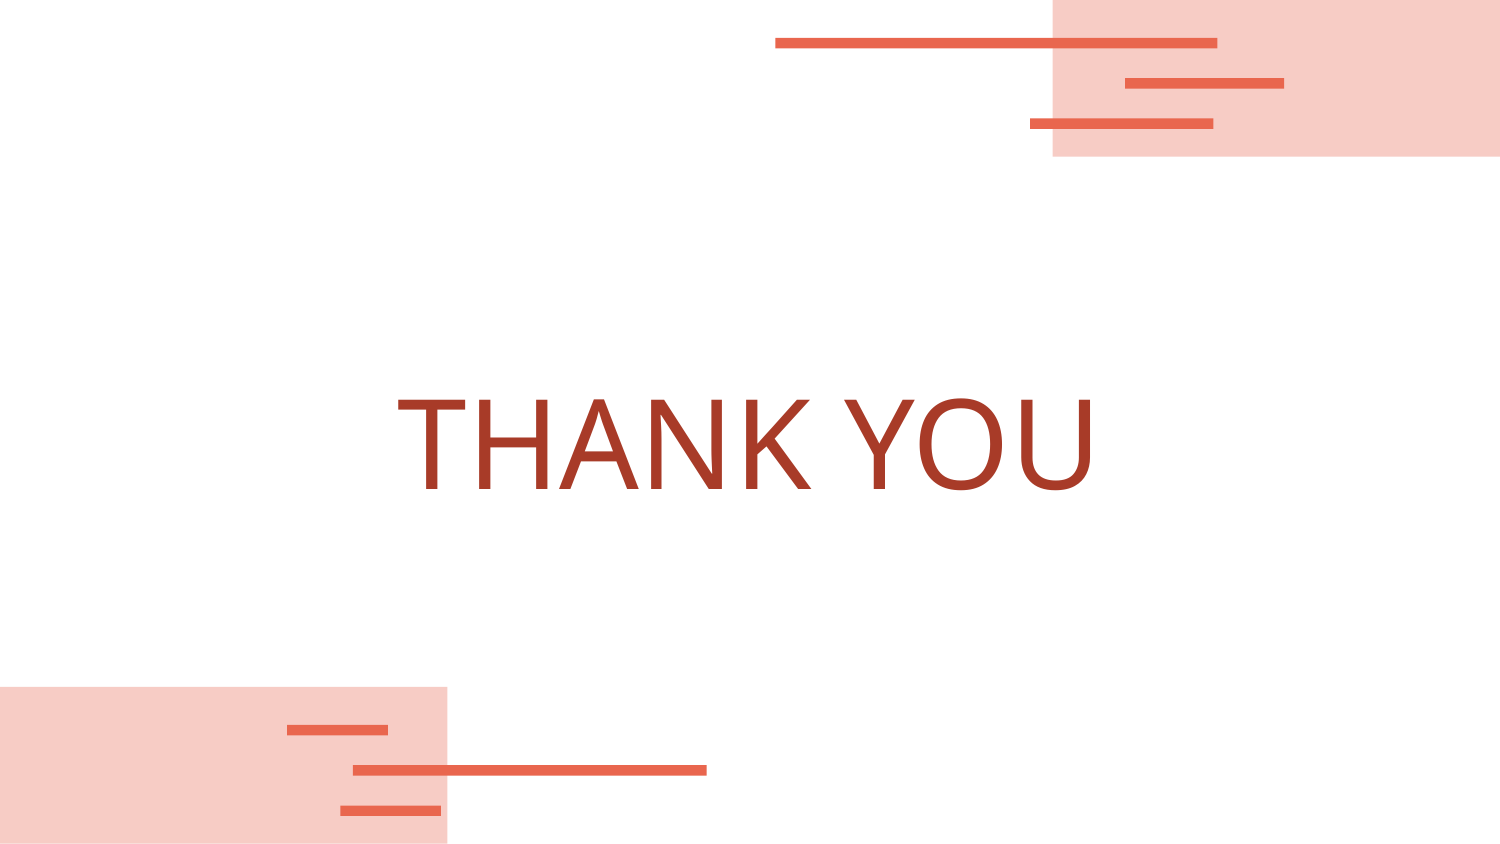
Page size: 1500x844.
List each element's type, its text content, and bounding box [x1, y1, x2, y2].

title THANK YOU [231, 224, 1269, 656]
